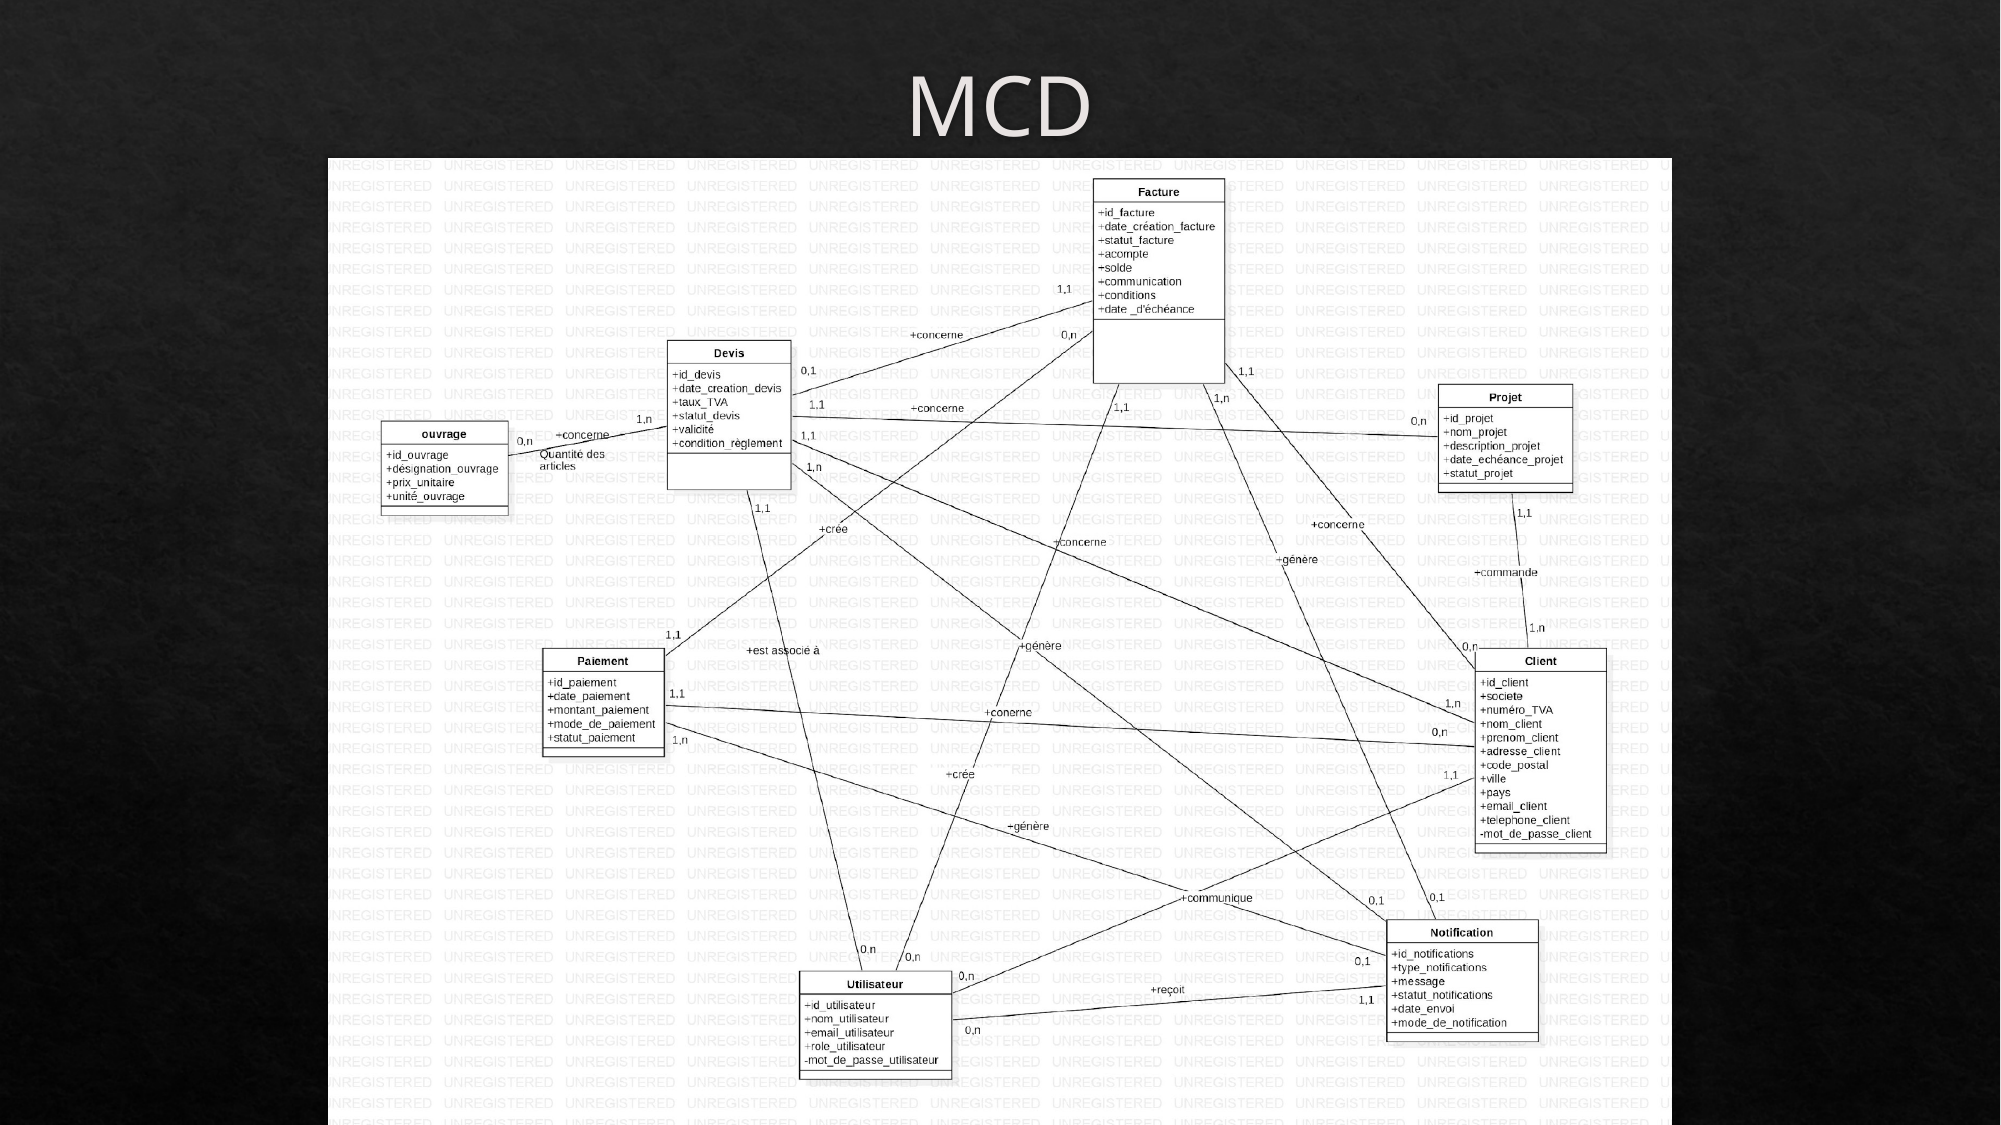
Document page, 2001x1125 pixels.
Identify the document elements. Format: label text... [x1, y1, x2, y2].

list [327, 158, 1673, 1125]
title MCD [150, 0, 1850, 207]
picture [1673, 0, 2001, 1125]
picture [0, 0, 327, 1125]
